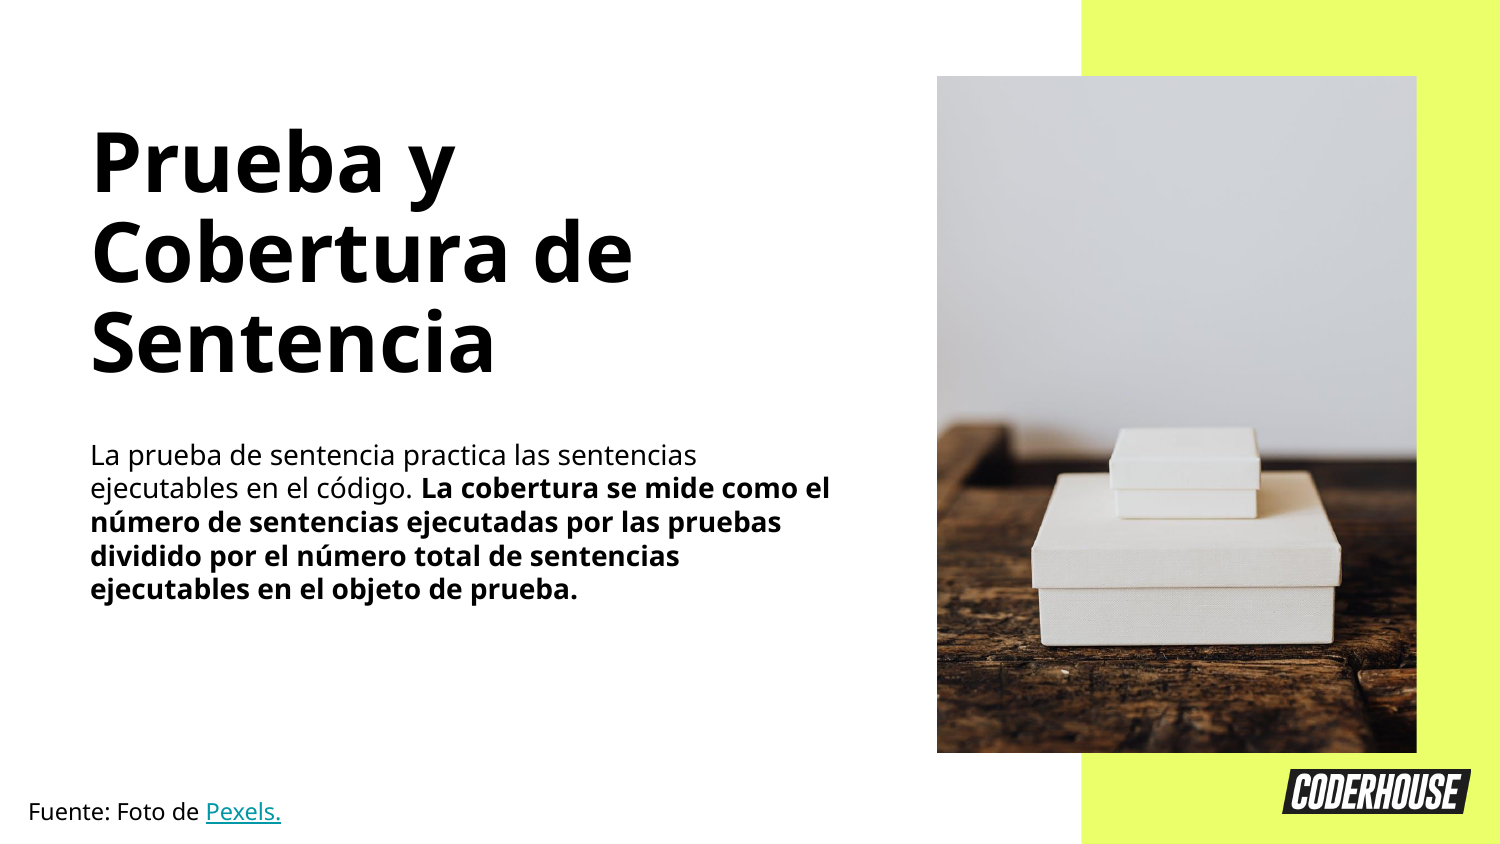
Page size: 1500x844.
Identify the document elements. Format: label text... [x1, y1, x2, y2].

picture [1281, 769, 1471, 814]
picture [0, 0, 1417, 844]
text_box La prueba de sentencia practica las sentencias ejecutables en el código. La cobertura se mide como el número de sentencias ejecutadas por las pruebas dividido por el número total de sentencias ejecutables en el objeto de prueba. [75, 421, 851, 621]
text_box Fuente: Foto de Pexels. [13, 776, 814, 844]
text_box Prueba y Cobertura de Sentencia [75, 105, 851, 406]
